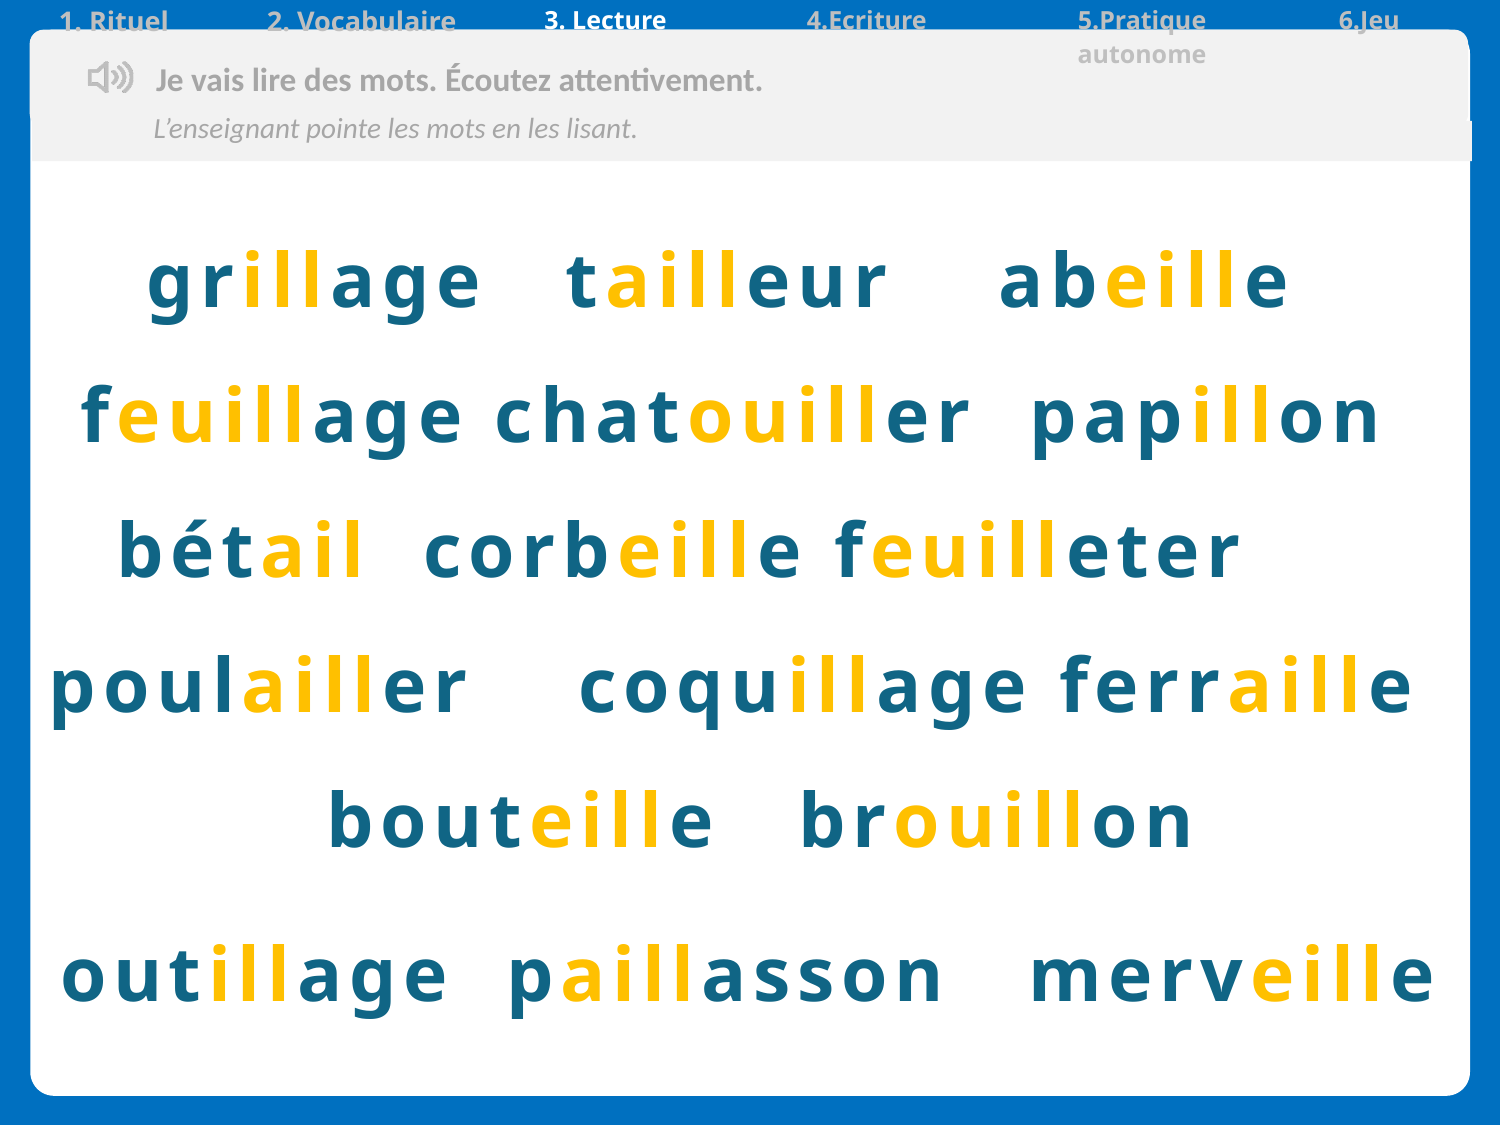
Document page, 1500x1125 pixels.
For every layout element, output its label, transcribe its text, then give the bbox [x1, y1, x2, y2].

table_header 2. Vocabulaire [239, 0, 484, 70]
table_header 1. Rituel [0, 0, 239, 70]
text_box Je vais lire des mots. Écoutez attentivement. [141, 70, 1403, 106]
text_box [30, 119, 1474, 163]
text_box [87, 70, 134, 93]
text_box [28, 120, 1473, 1098]
text_box grillage tailleur abeille feuillage chatouiller papillon bétail corbeille feuilleter poulailler coquillage ferraille bouteille brouillon outillage paillasson merveille [32, 180, 1463, 1025]
table_header 5.Pratique autonome [1006, 0, 1278, 70]
text_box L’enseignant pointe les mots en les lisant. [138, 101, 1400, 152]
table_header 6.Jeu [1278, 0, 1460, 70]
text_box [1400, 28, 1471, 119]
text_box [0, 0, 1500, 1125]
table_header 4.Ecriture [728, 0, 1006, 70]
table_header 3. Lecture [484, 0, 728, 70]
text_box [27, 70, 141, 122]
